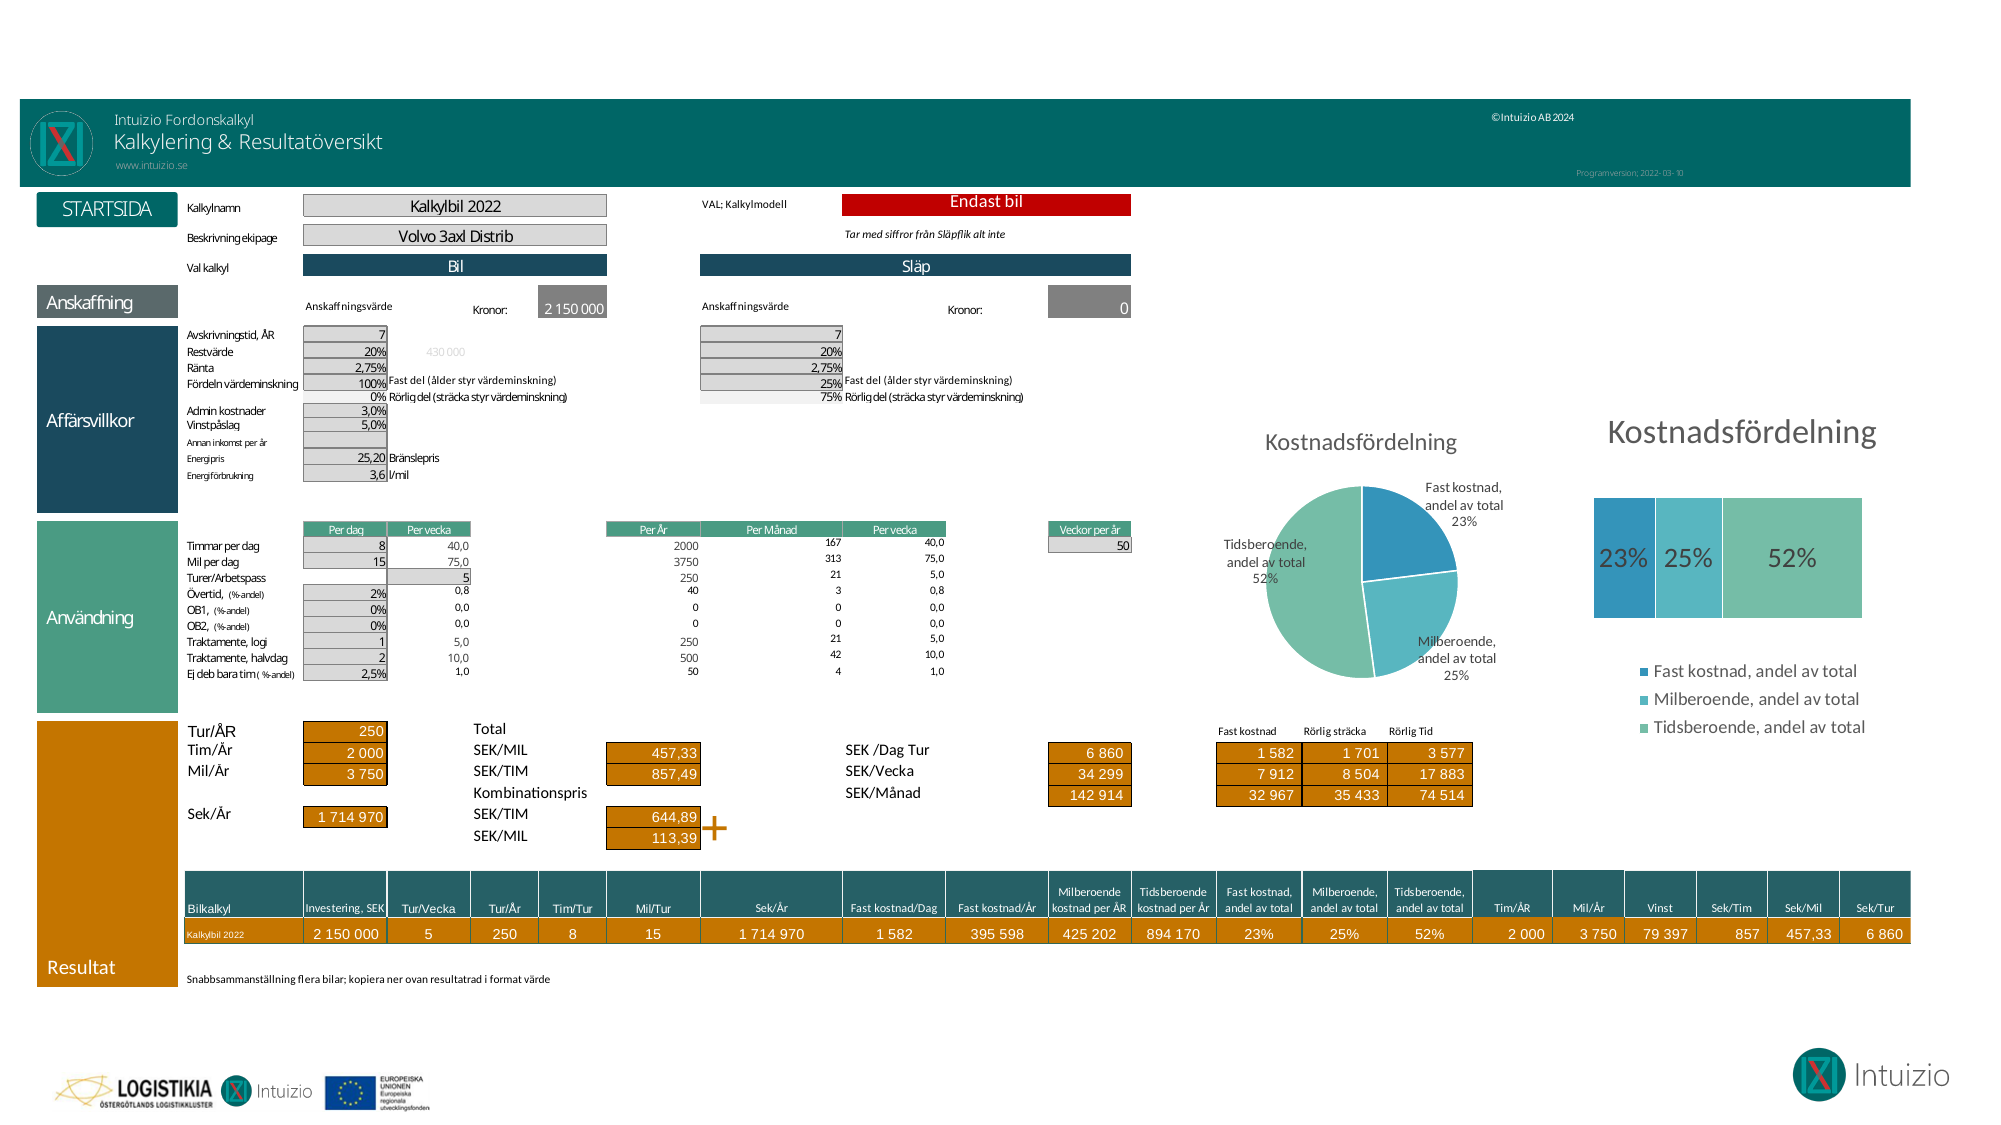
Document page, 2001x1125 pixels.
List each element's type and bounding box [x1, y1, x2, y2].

text_box [52, 1072, 430, 1112]
picture [18, 98, 1912, 987]
picture [1791, 1042, 1960, 1111]
